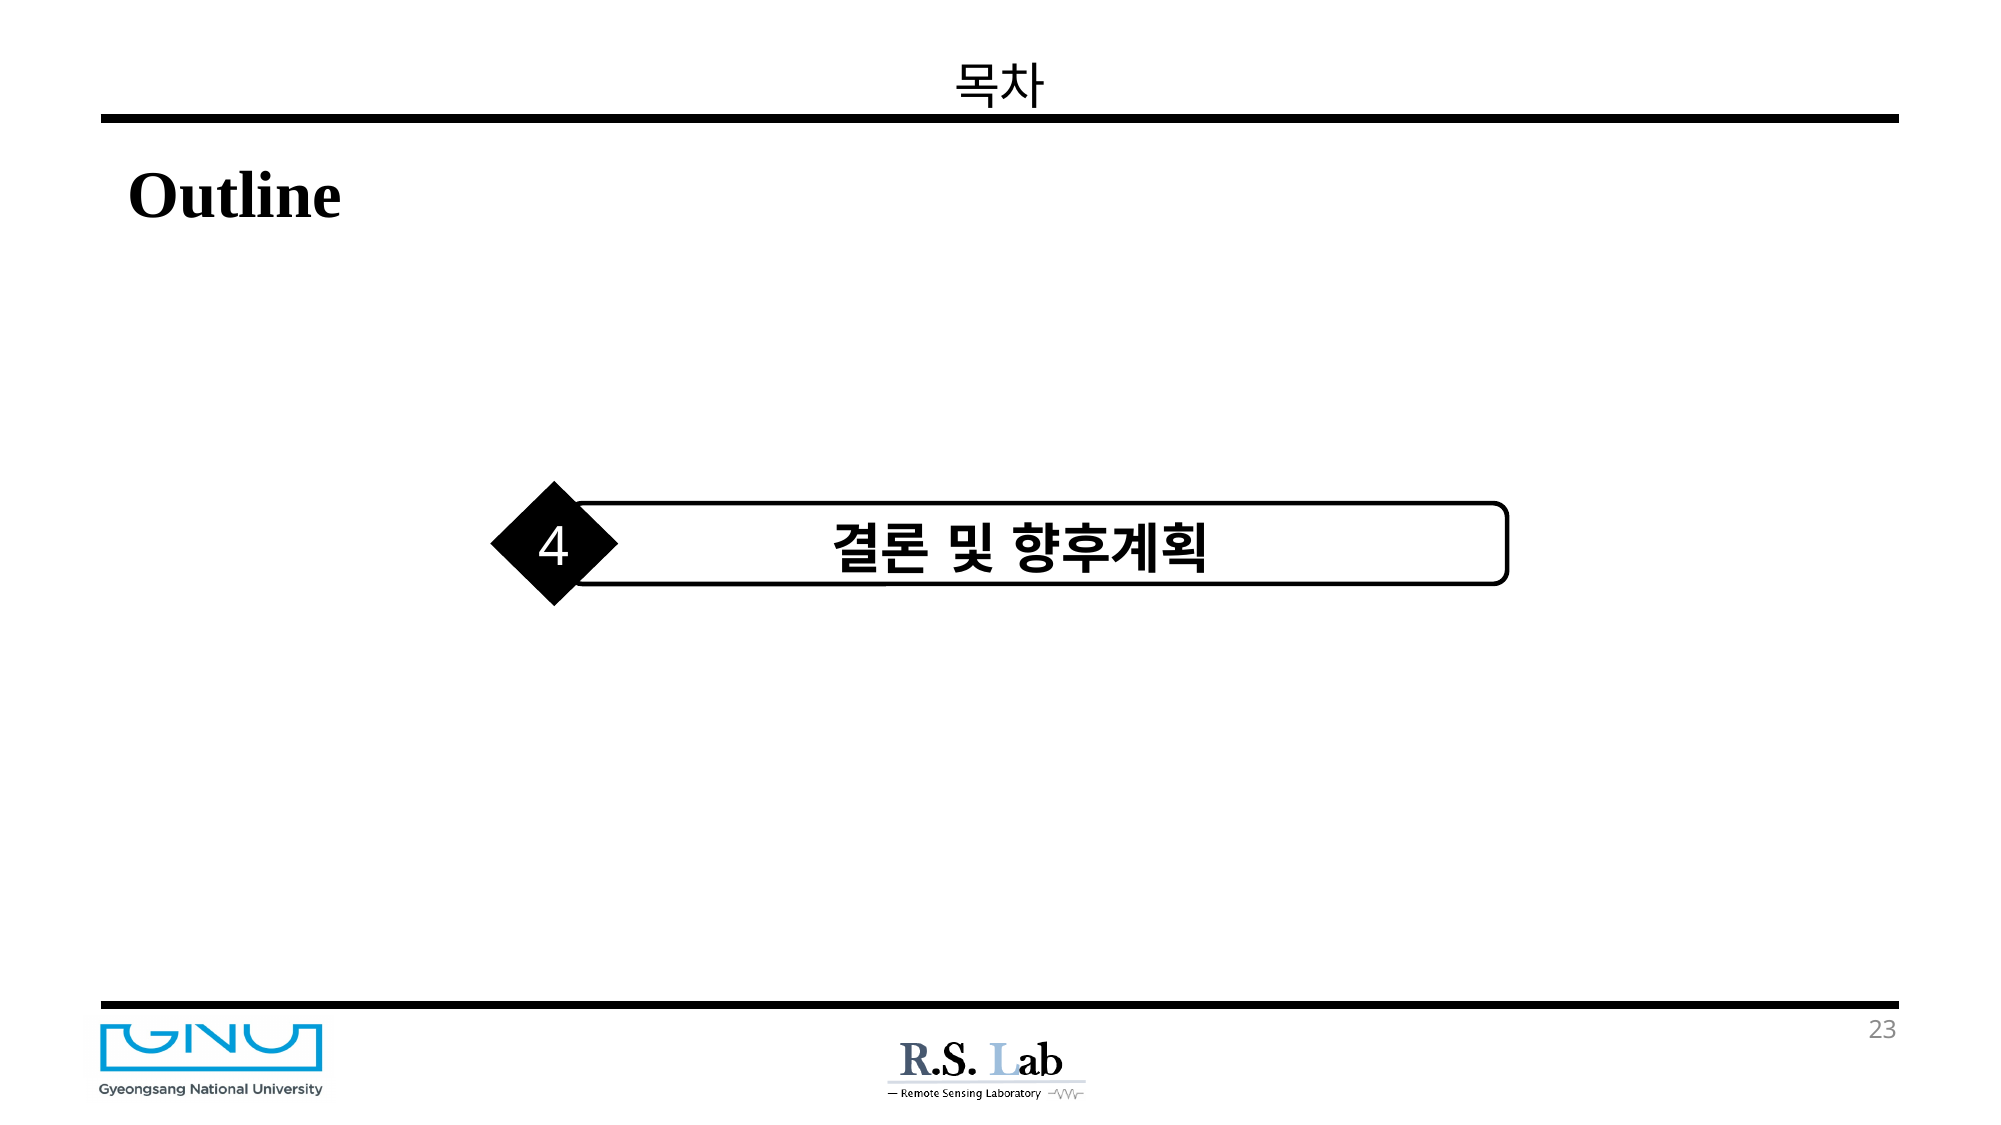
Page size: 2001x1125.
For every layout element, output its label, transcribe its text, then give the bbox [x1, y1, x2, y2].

slide_number 23 [1462, 1000, 1913, 1061]
text_box 목차 [328, 16, 1672, 118]
picture [869, 1015, 1131, 1116]
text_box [83, 1015, 336, 1103]
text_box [490, 480, 1508, 659]
text_box Outline [24, 143, 445, 238]
